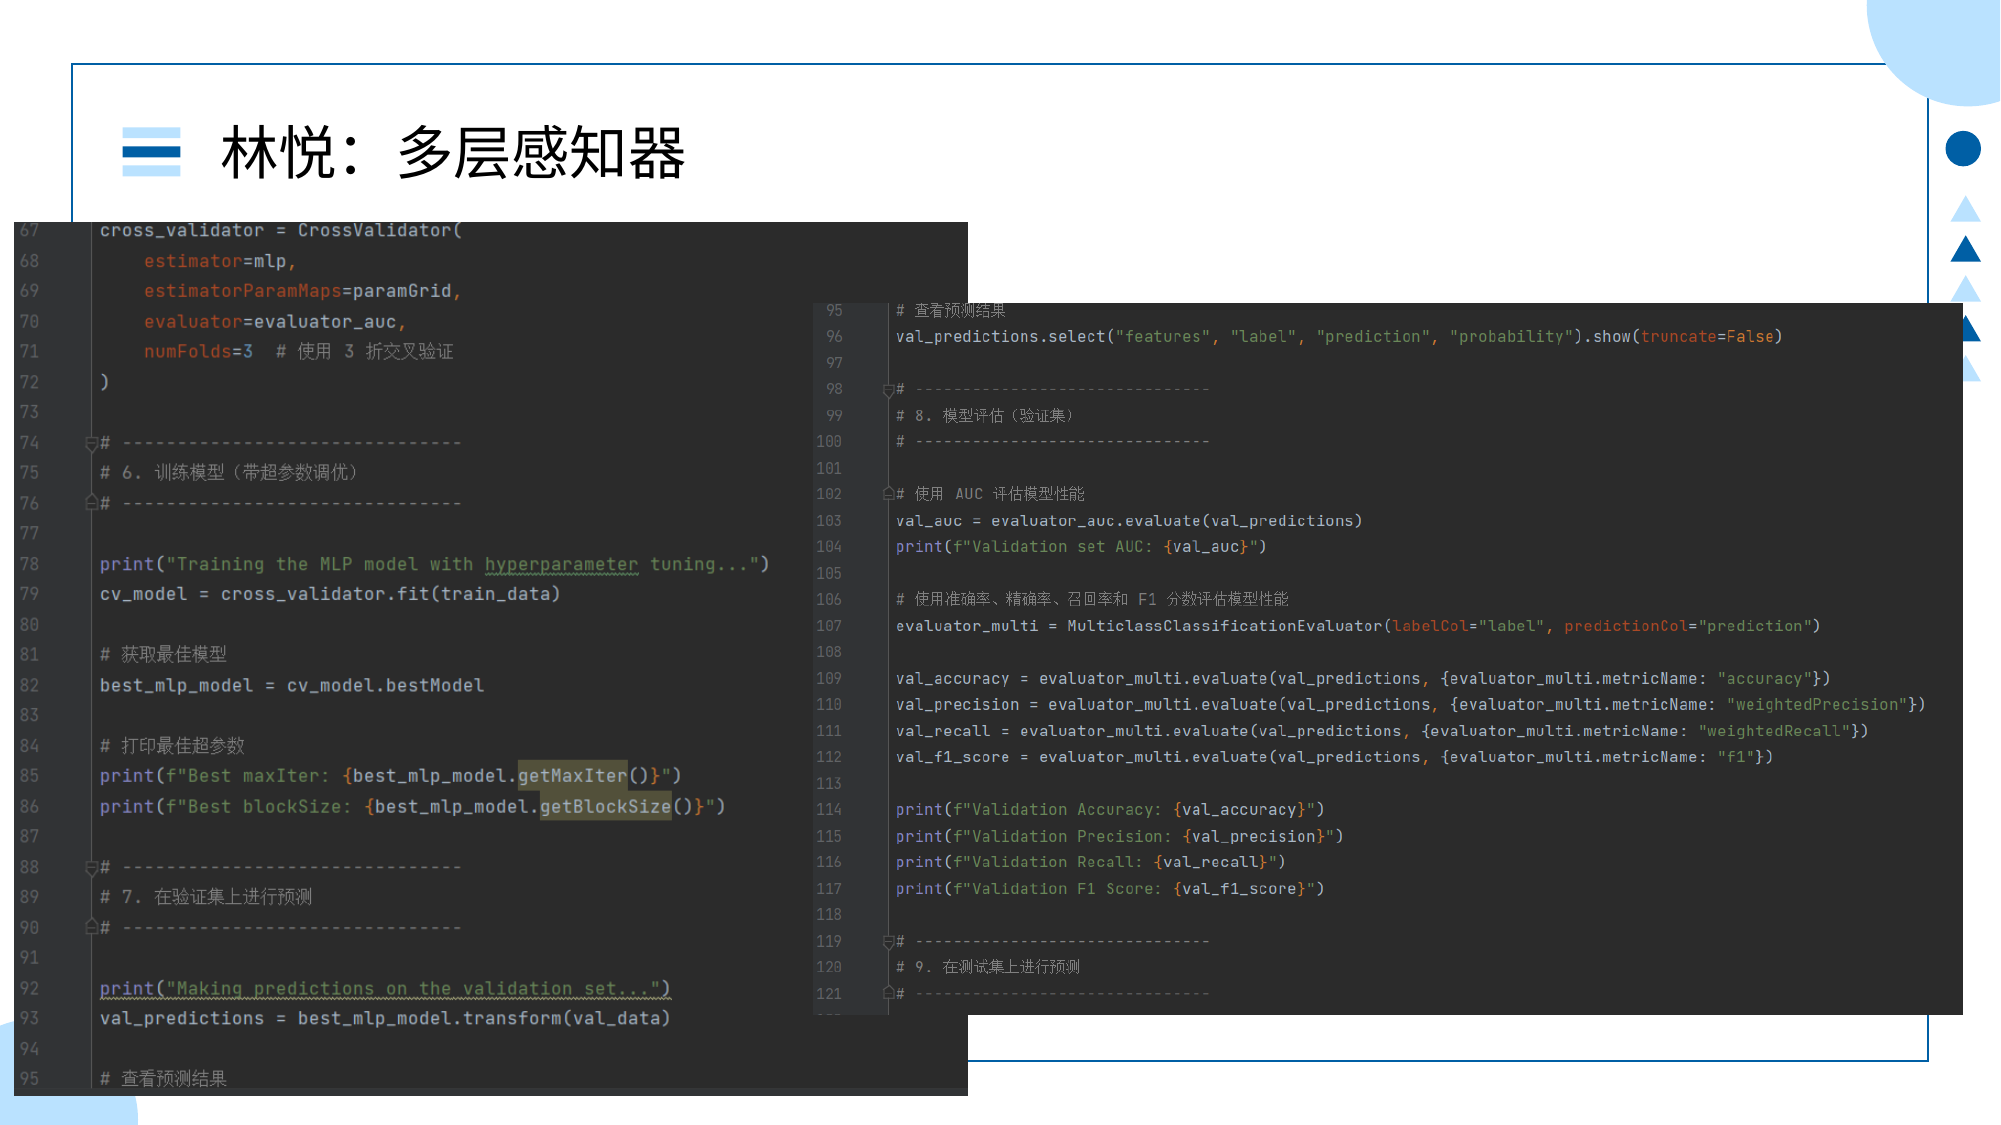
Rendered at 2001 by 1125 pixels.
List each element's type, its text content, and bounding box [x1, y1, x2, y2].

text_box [122, 127, 181, 177]
text_box 林悦：多层感知器 [220, 116, 761, 187]
picture [14, 222, 1963, 1096]
